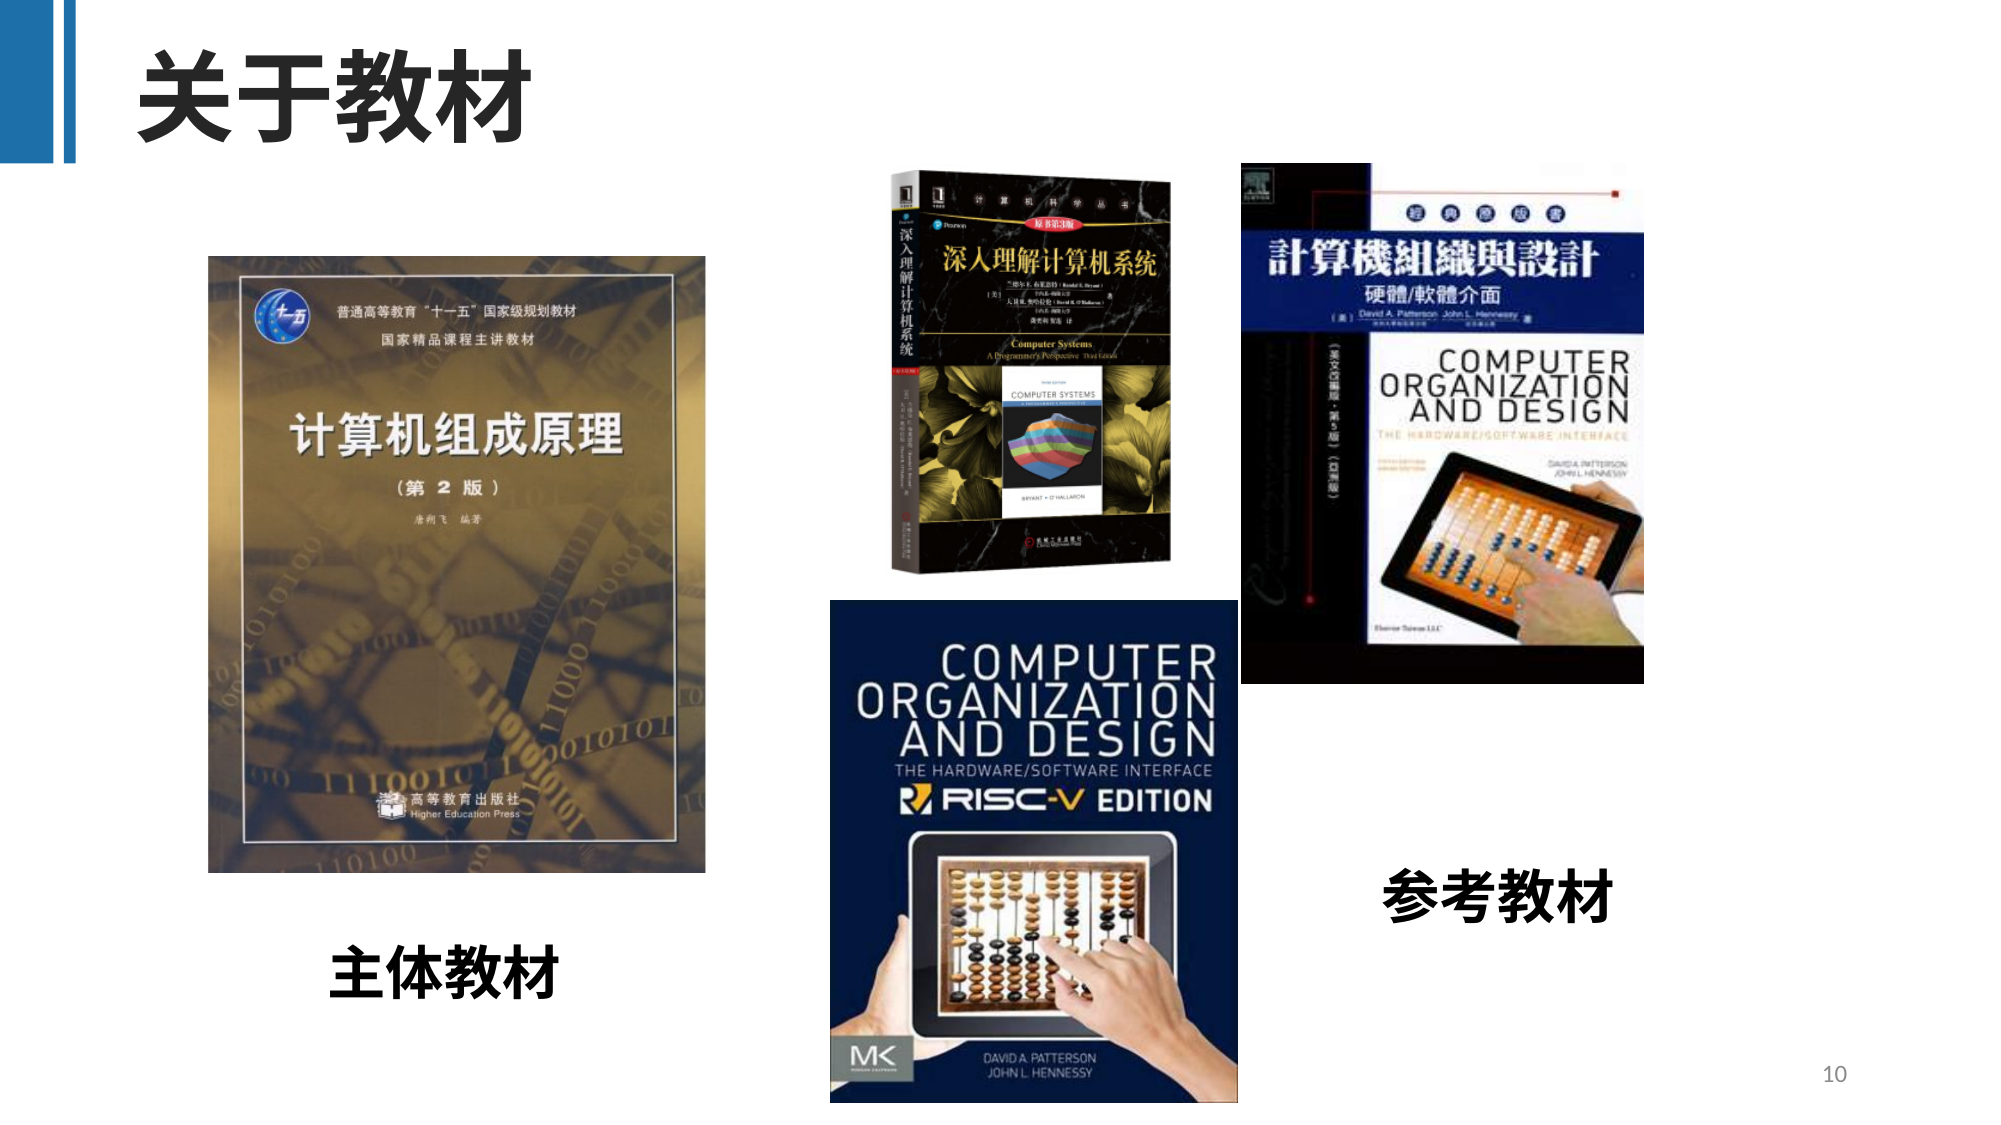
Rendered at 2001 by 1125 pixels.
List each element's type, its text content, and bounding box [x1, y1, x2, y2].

picture [205, 256, 709, 873]
picture [830, 600, 1238, 1103]
picture [1241, 163, 1644, 684]
text_box 参考教材 [1366, 852, 1714, 938]
text_box 关于教材 [120, 27, 550, 162]
picture [819, 163, 1238, 582]
slide_number 10 [1412, 1042, 1863, 1103]
text_box 主体教材 [312, 928, 703, 1014]
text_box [0, 0, 76, 164]
